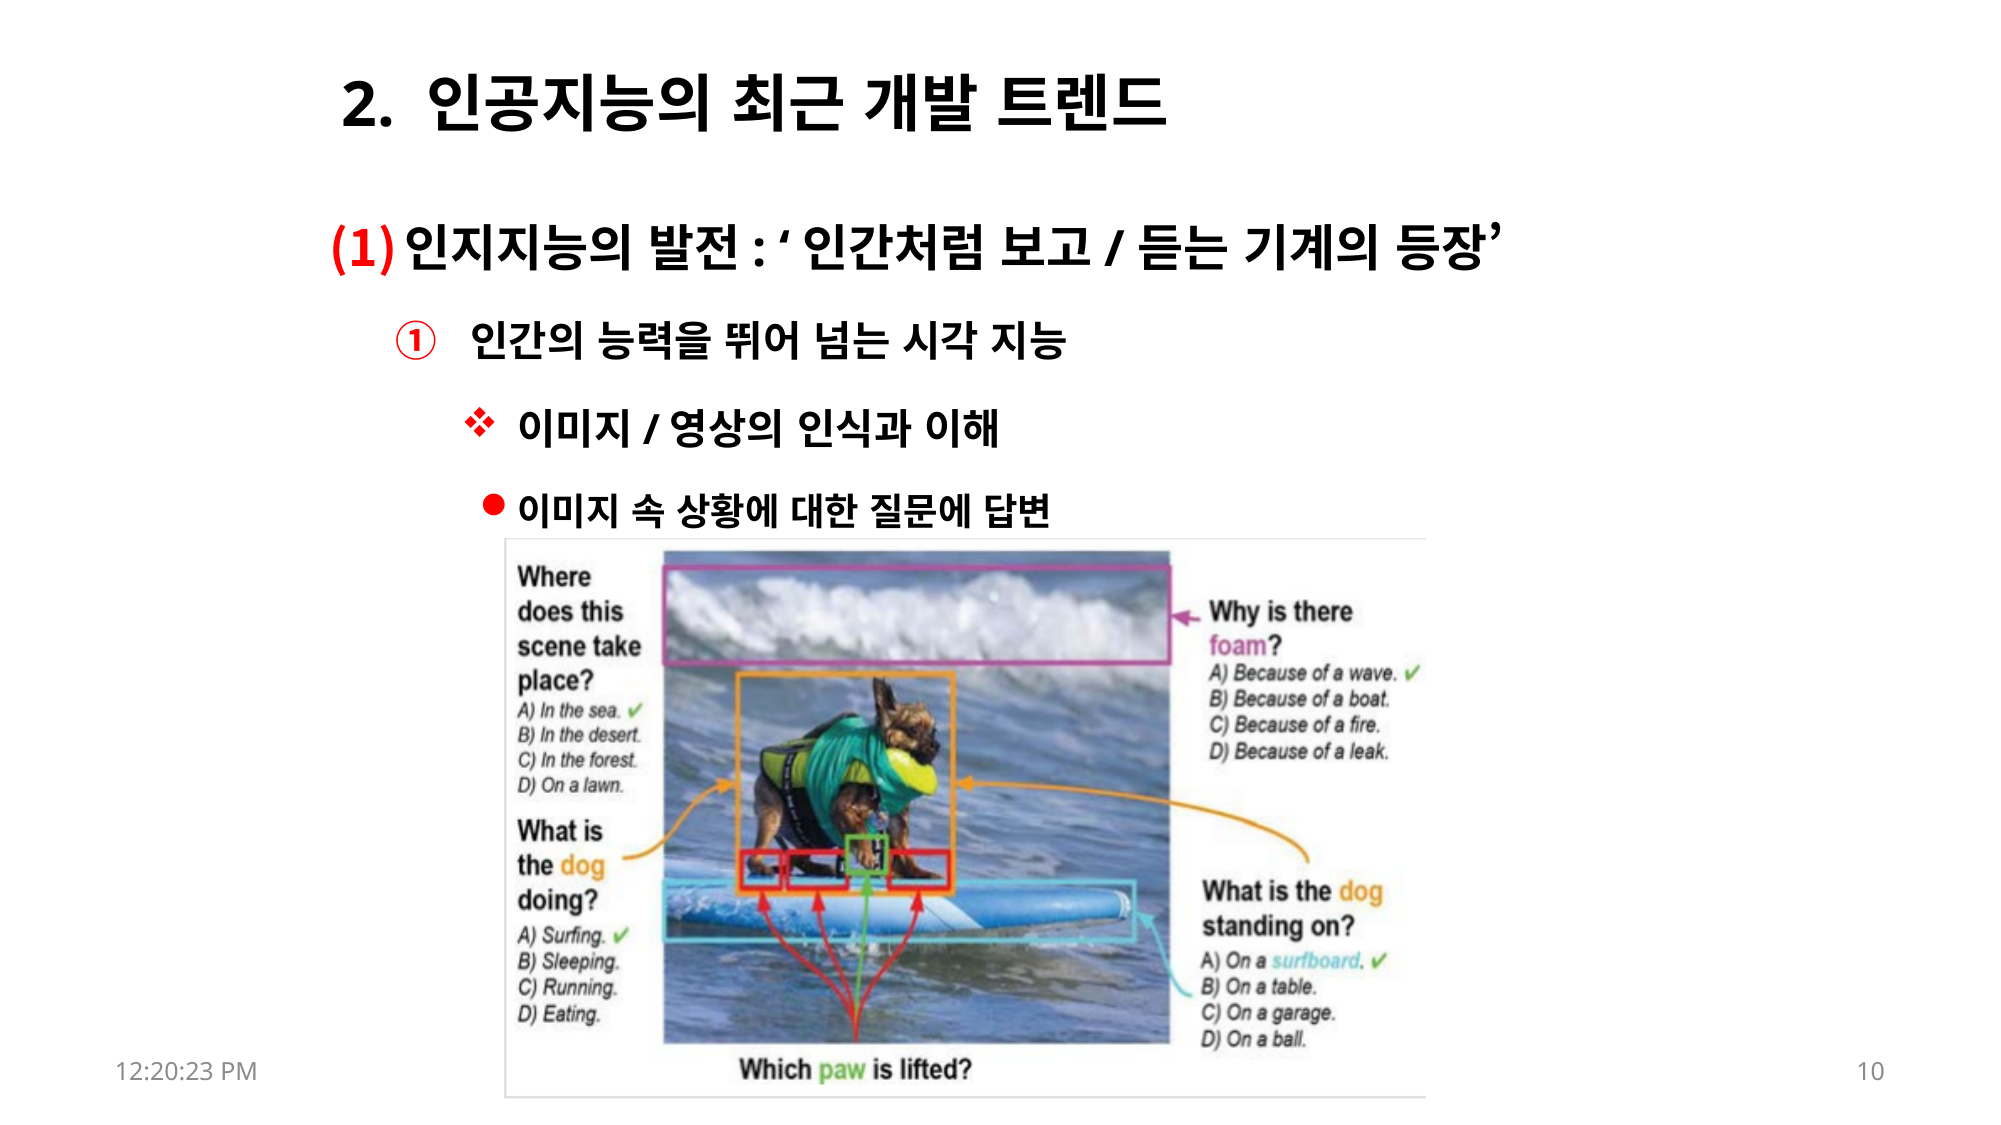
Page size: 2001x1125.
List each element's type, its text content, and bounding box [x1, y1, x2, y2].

title 2. 인공지능의 최근 개발 트렌드 [326, 42, 1677, 161]
picture [503, 538, 1426, 1106]
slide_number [99, 1042, 498, 1103]
slide_number 10 [1433, 1042, 1900, 1103]
list 인지지능의 발전: ‘인간처럼 보고/듣는 기계의 등장’ 인간의 능력을 뛰어 넘는 시각 지능 이미지/영상의 인식과 이해 이미지 속 상황에 대한 질문에 답변 [314, 172, 1699, 1106]
